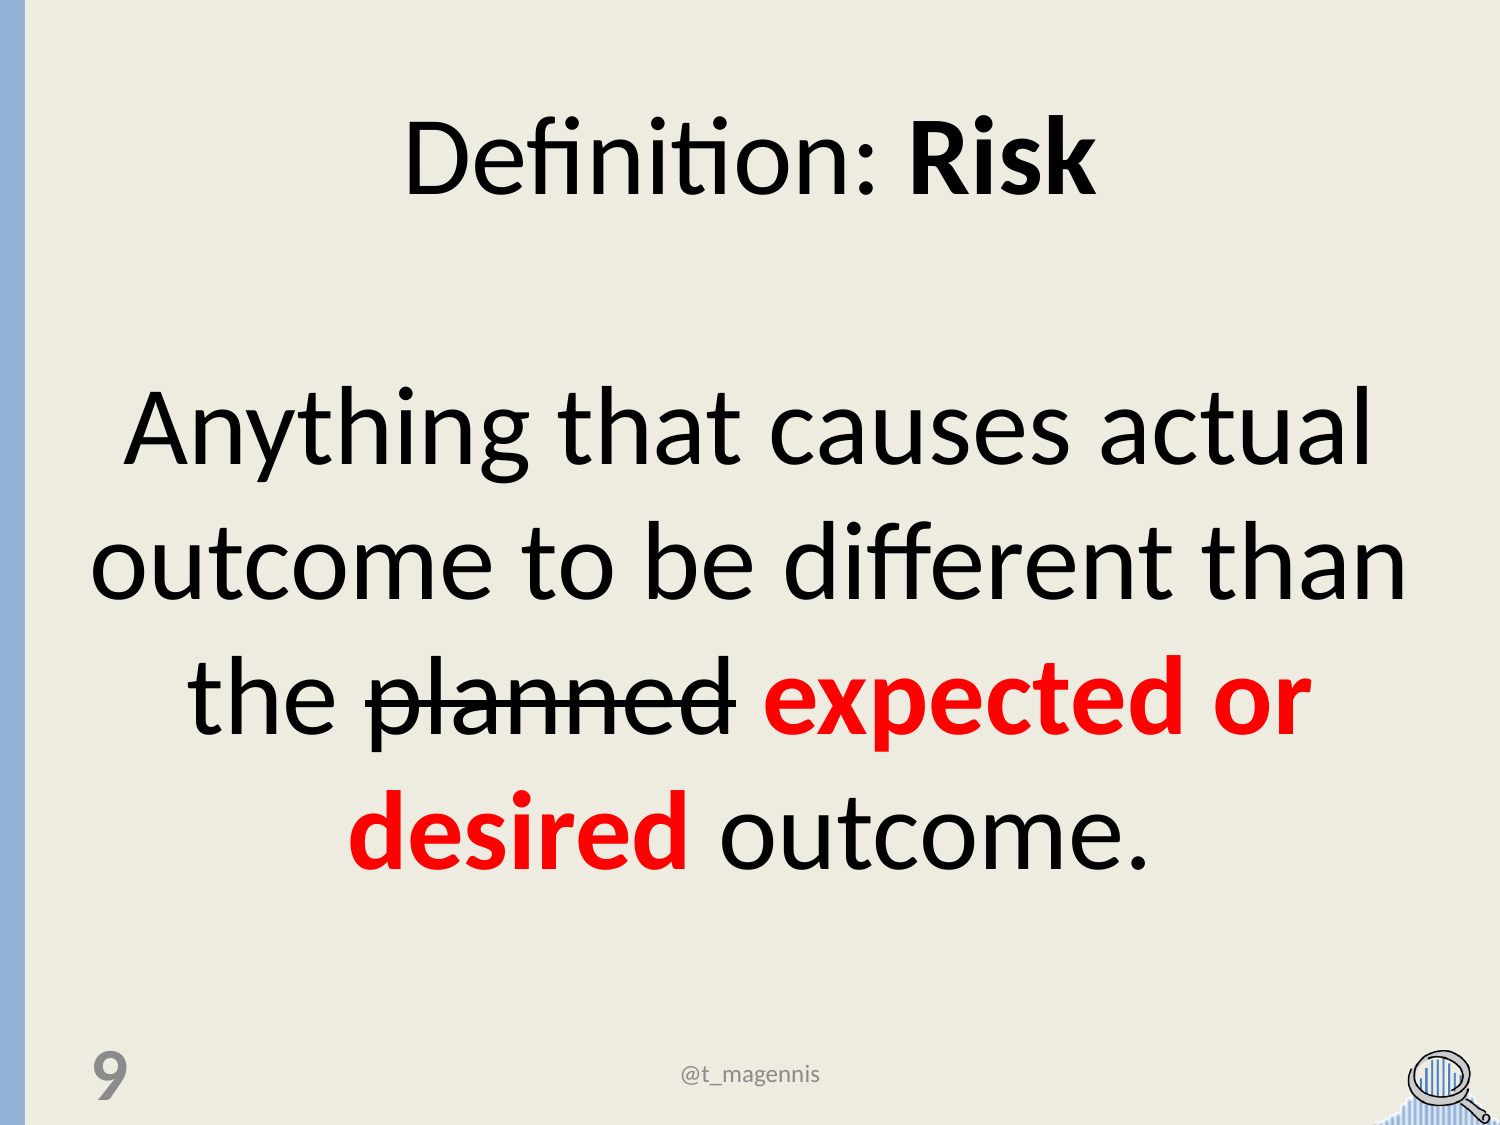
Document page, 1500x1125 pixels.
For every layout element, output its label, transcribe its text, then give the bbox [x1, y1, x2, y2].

picture [1374, 1046, 1500, 1125]
slide_number 9 [75, 1040, 425, 1100]
text_box Definition: Risk Anything that causes actual outcome to be different than the planned expected or desired outcome. [18, 74, 1482, 900]
footer @t_magennis [512, 1042, 988, 1103]
